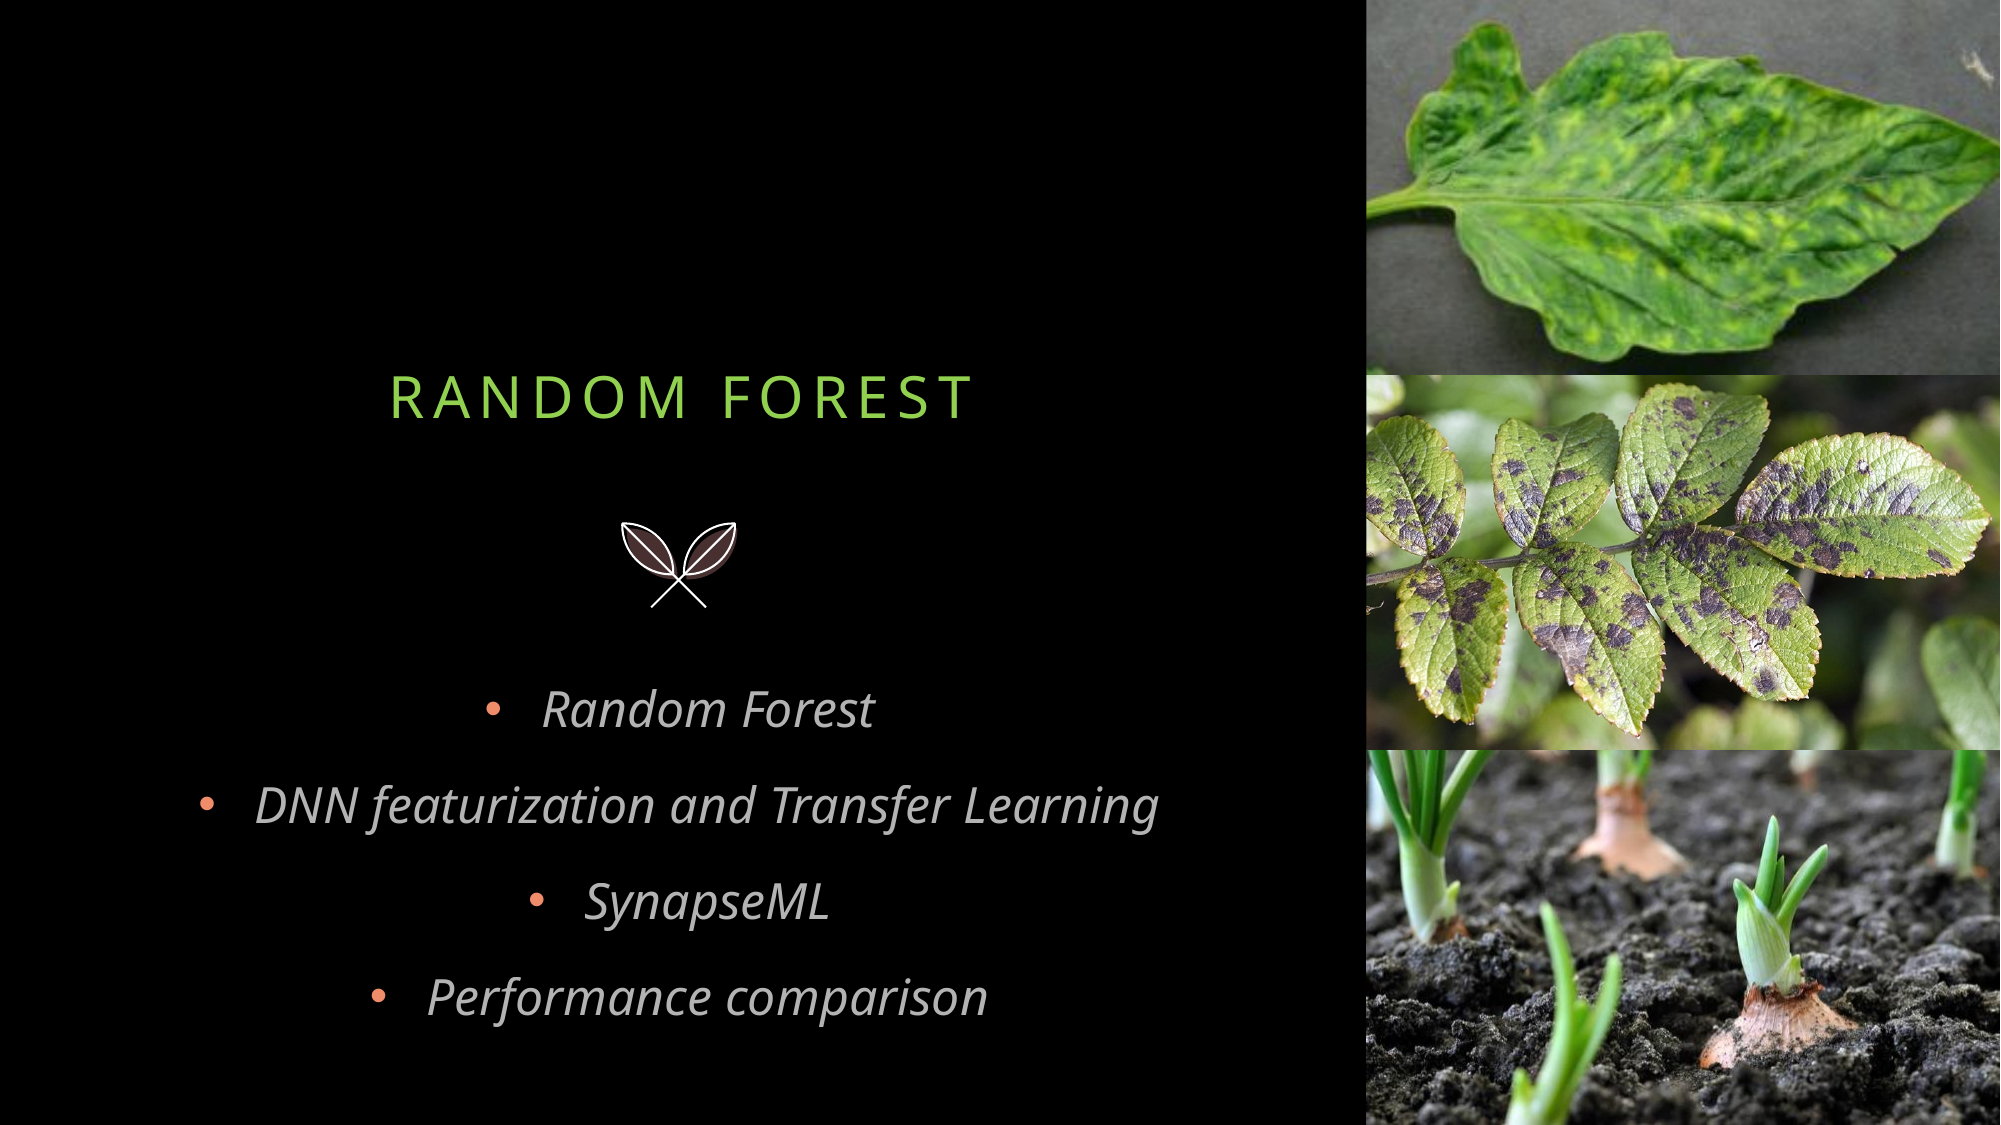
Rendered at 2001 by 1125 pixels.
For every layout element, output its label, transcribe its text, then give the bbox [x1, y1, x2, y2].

picture [1366, 0, 2000, 1125]
subtitle Random Forest DNN featurization and Transfer Learning SynapseML Performance comparison [194, 662, 1166, 1025]
title Random Forest [178, 178, 1182, 431]
